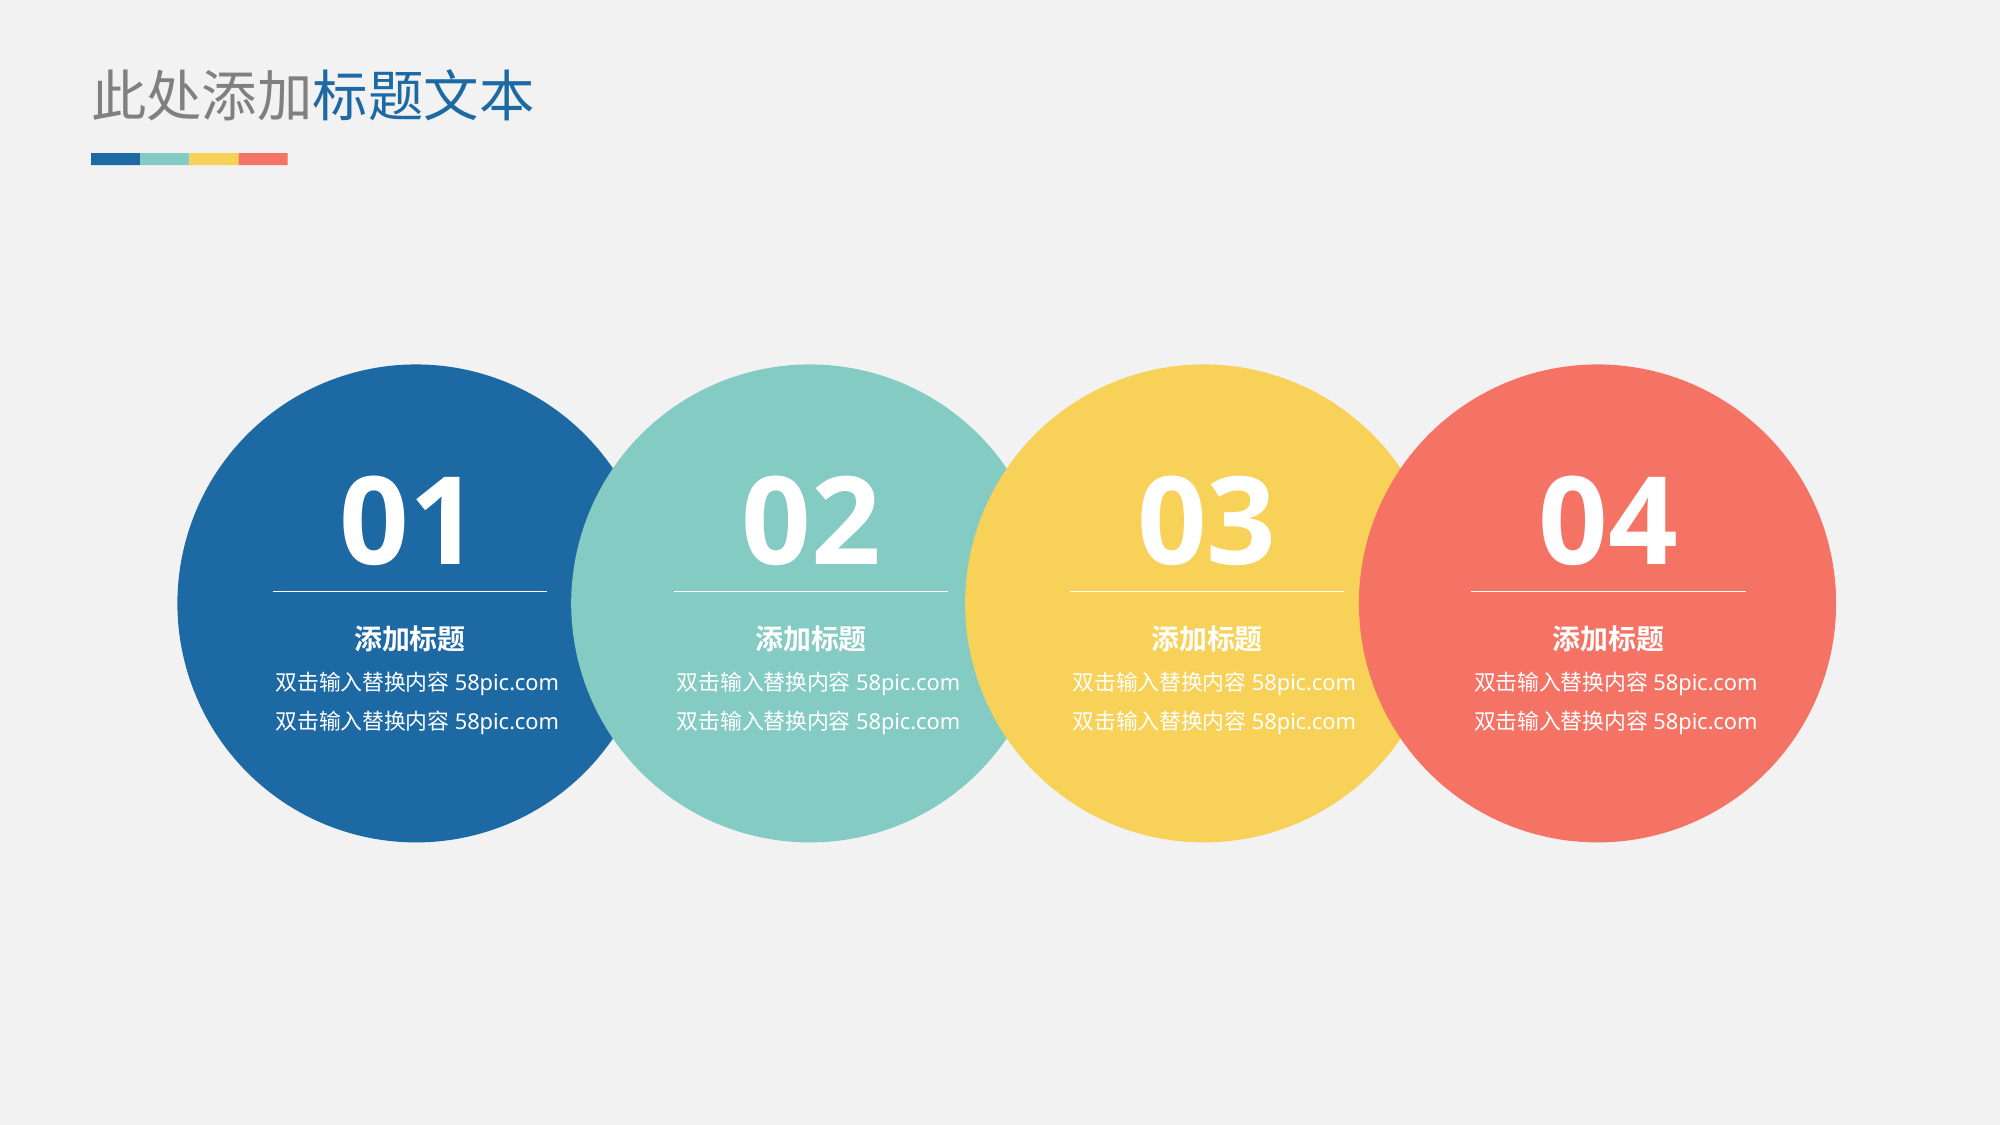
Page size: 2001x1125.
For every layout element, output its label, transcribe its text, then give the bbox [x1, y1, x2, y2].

text_box 01 [308, 413, 512, 590]
text_box 添加标题 双击输入替换内容58pic.com 双击输入替换内容58pic.com [1459, 615, 1758, 734]
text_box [90, 152, 288, 166]
text_box [177, 364, 613, 843]
text_box [571, 364, 1007, 843]
text_box 此处添加标题文本 [91, 60, 699, 128]
text_box 03 [1105, 413, 1309, 590]
text_box 添加标题 双击输入替换内容58pic.com 双击输入替换内容58pic.com [1058, 615, 1357, 734]
text_box 添加标题 双击输入替换内容58pic.com 双击输入替换内容58pic.com [260, 615, 559, 734]
text_box 04 [1506, 413, 1711, 590]
text_box [965, 364, 1401, 843]
text_box 02 [709, 413, 913, 590]
text_box [1358, 364, 1837, 843]
text_box 添加标题 双击输入替换内容58pic.com 双击输入替换内容58pic.com [662, 615, 961, 734]
